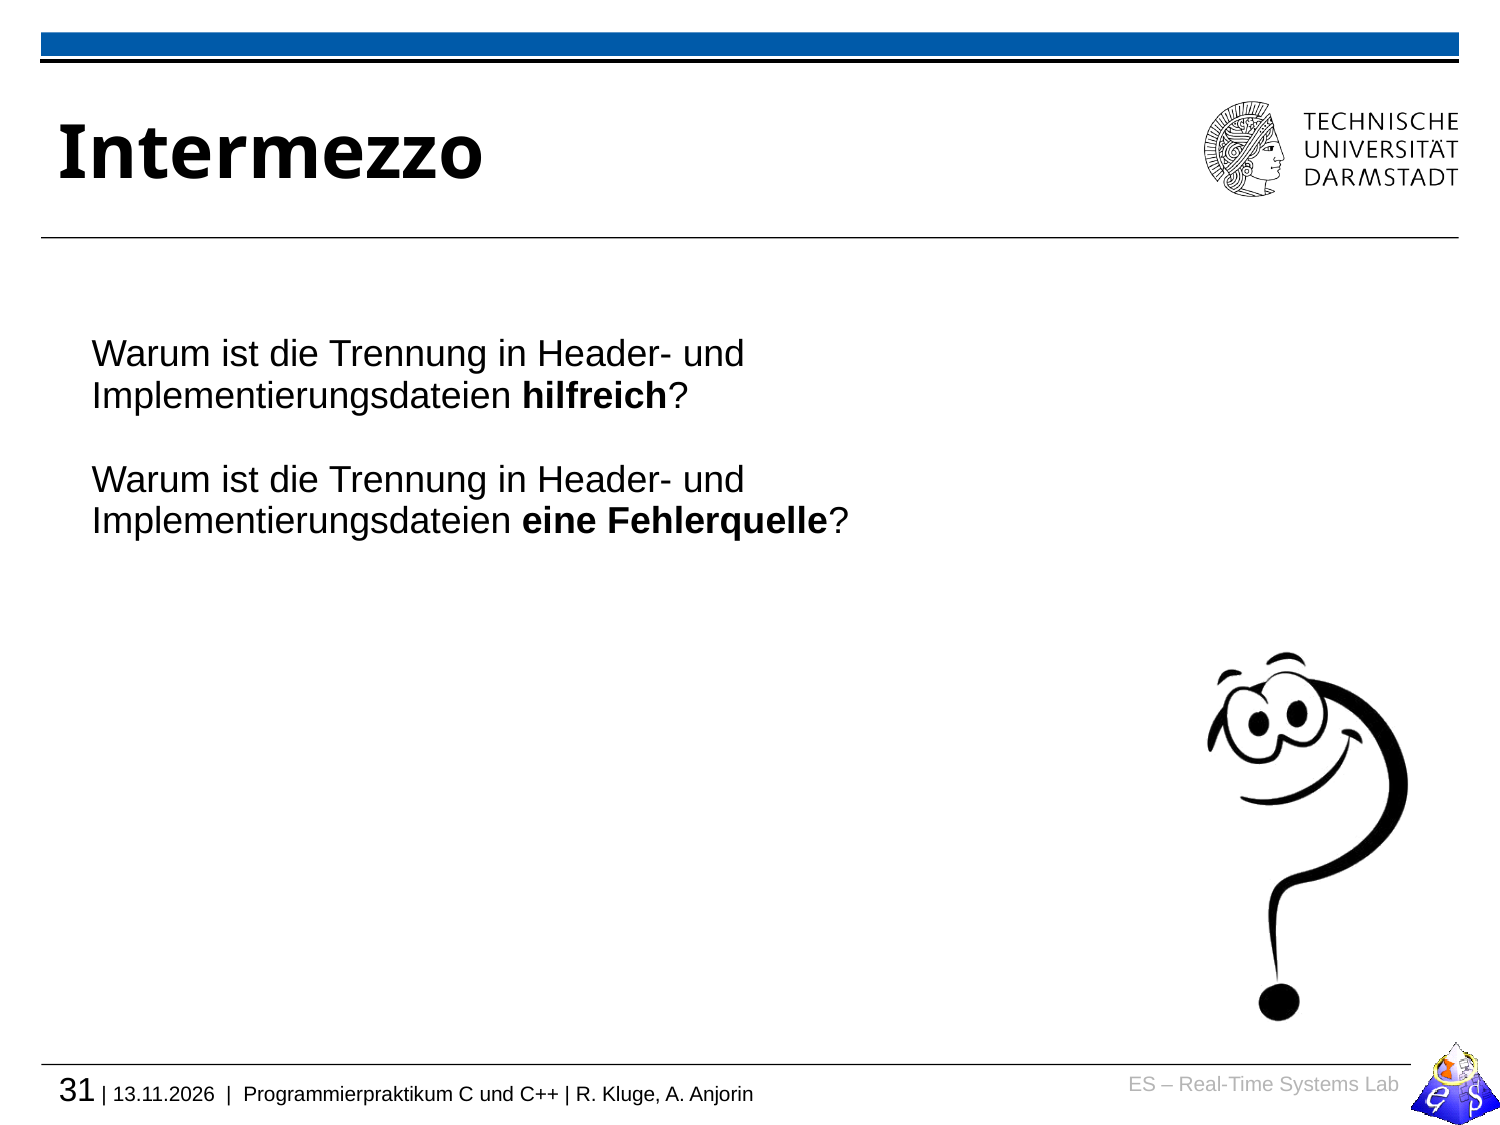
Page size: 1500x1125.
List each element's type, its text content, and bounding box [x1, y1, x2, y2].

picture [1411, 1041, 1500, 1125]
picture [1187, 84, 1483, 214]
text_box Warum ist die Trennung in Header- und Implementierungsdateien hilfreich? Warum ist die Trennung in Header- und Implementierungsdateien eine Fehlerquelle? [76, 325, 928, 550]
picture [1104, 645, 1483, 1024]
title Intermezzo [58, 80, 1187, 218]
